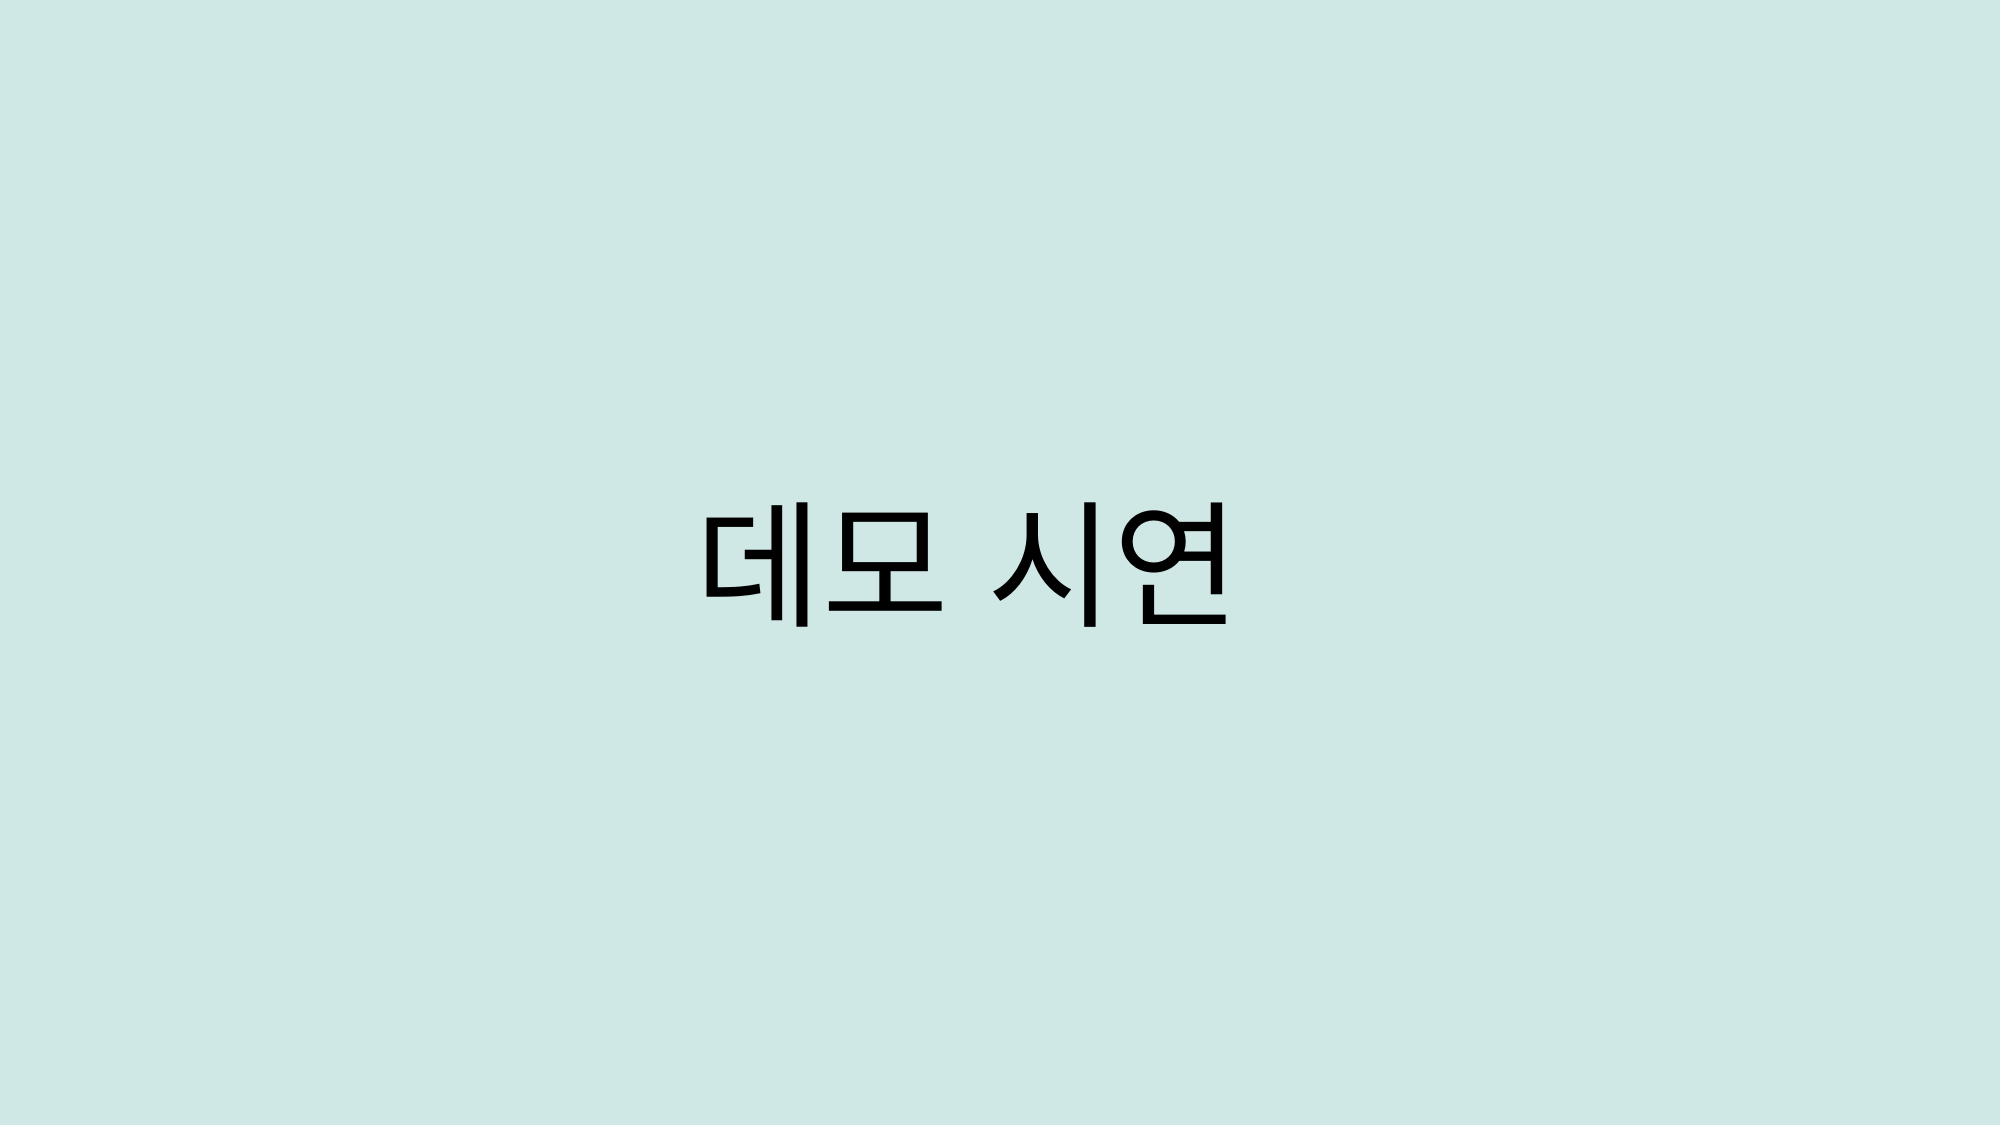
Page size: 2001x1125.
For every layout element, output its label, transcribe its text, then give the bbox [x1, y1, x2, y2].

text_box 데모 시연 [680, 471, 1255, 652]
